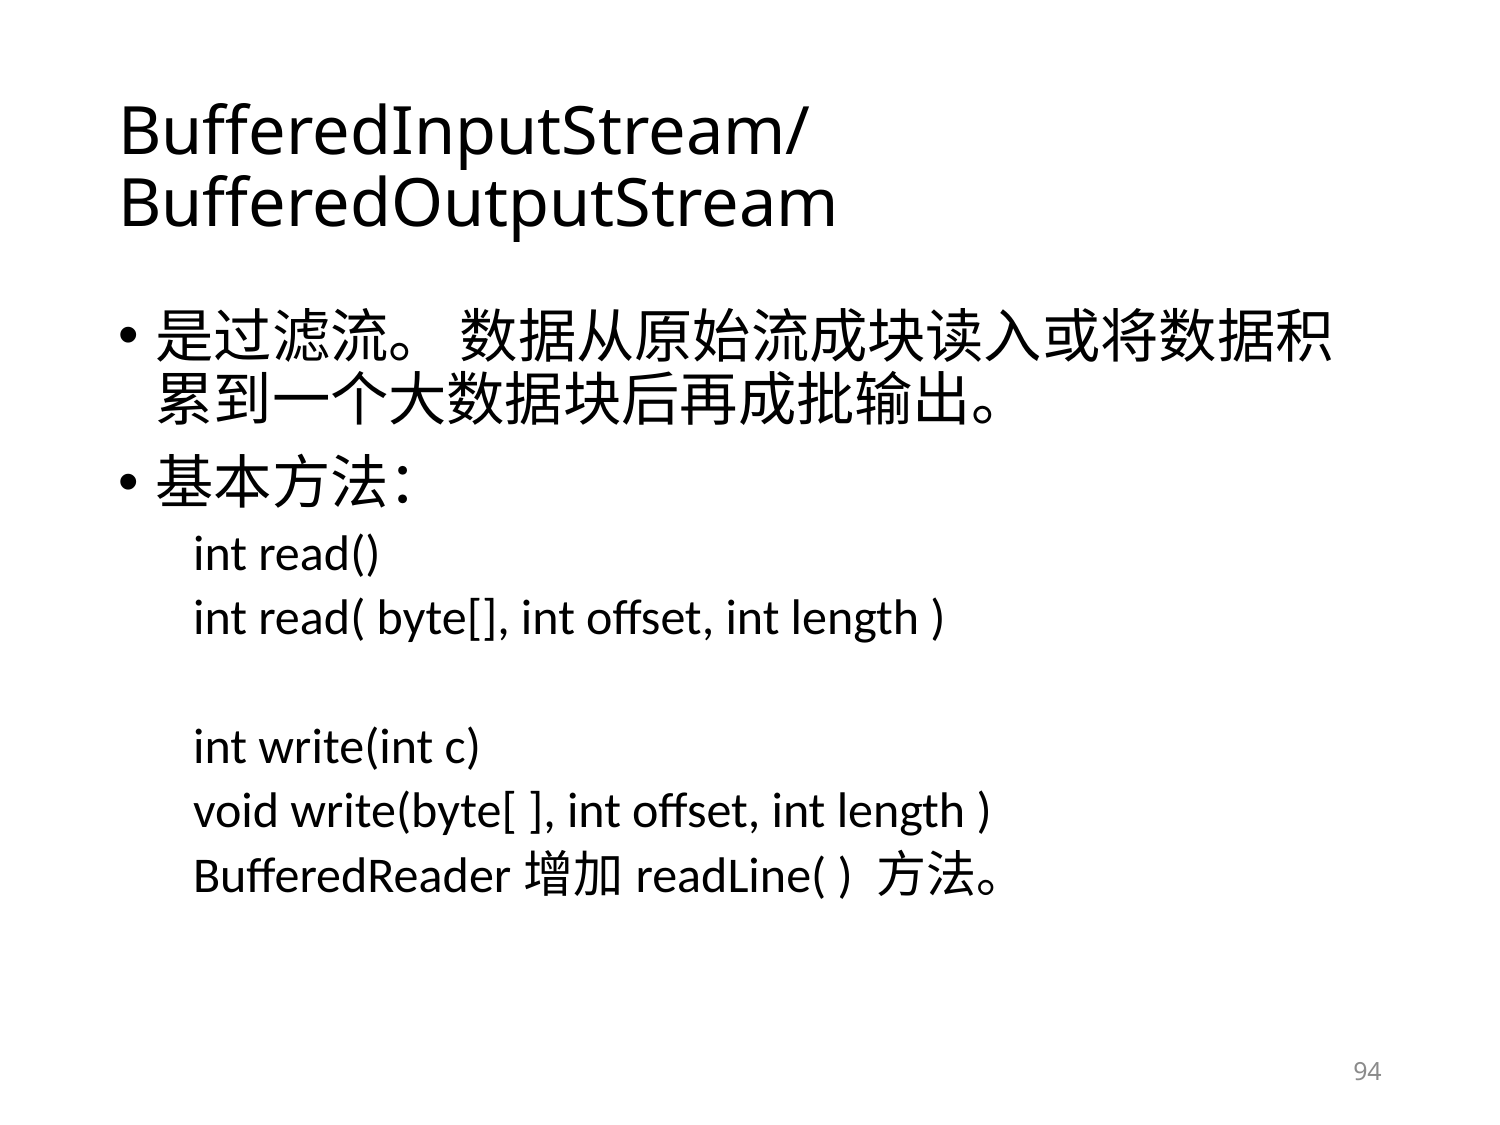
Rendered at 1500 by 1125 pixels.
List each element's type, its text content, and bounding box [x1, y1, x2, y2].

title BufferedInputStream/BufferedOutputStream [103, 59, 1397, 278]
slide_number 94 [1059, 1042, 1397, 1103]
list 是过滤流。 数据从原始流成块读入或将数据积累到一个大数据块后再成批输出。 基本方法： int read() int read( byte[], int offset, int length ) int write(int c) void write(byte[ ], int offset, int length ) BufferedReader增加readLine( ) 方法。 [103, 299, 1397, 1014]
